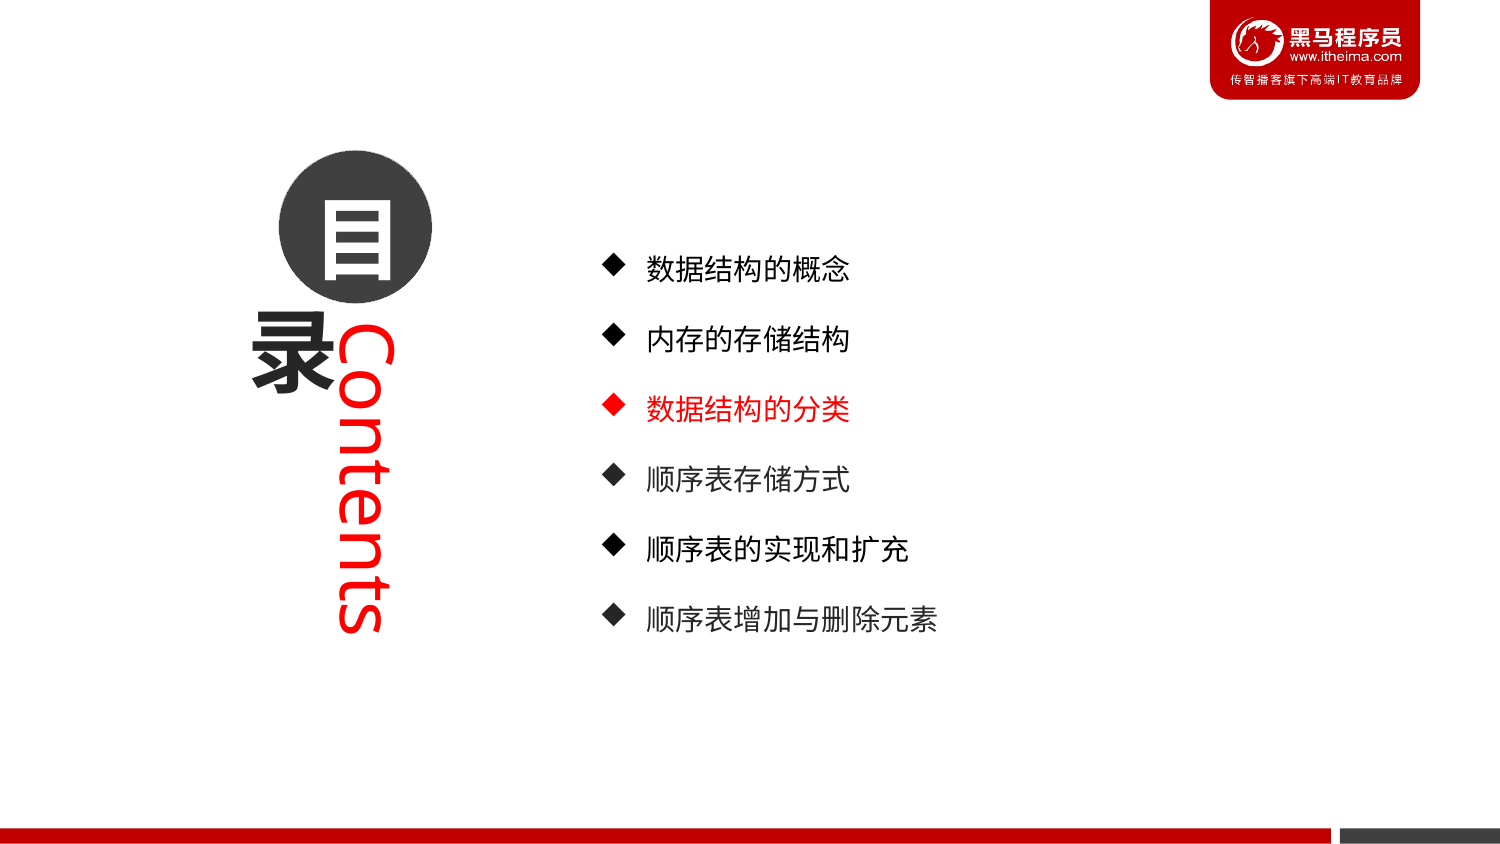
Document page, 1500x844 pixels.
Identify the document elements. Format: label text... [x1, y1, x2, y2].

text_box 目 [278, 150, 433, 304]
picture [1212, 8, 1421, 94]
text_box 数据结构的概念 内存的存储结构 数据结构的分类 顺序表存储方式 顺序表的实现和扩充 顺序表增加与删除元素 [584, 209, 1294, 644]
text_box Contents [321, 314, 427, 749]
text_box 录 [218, 288, 339, 410]
